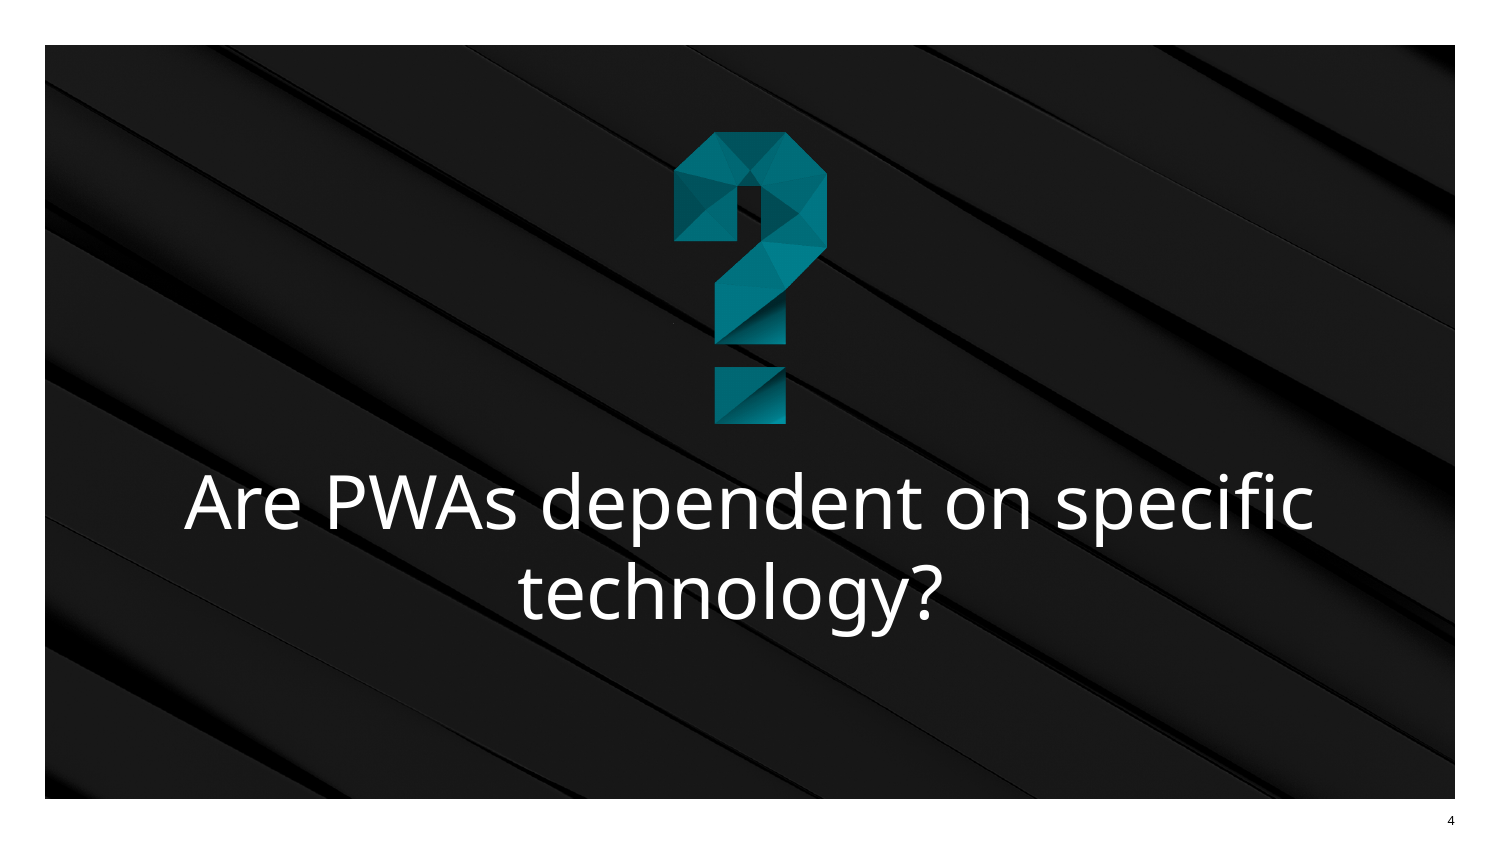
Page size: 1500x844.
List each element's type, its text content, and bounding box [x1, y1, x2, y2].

title Are PWAs dependent on specific technology? [0, 379, 1500, 799]
picture [45, 45, 1455, 379]
